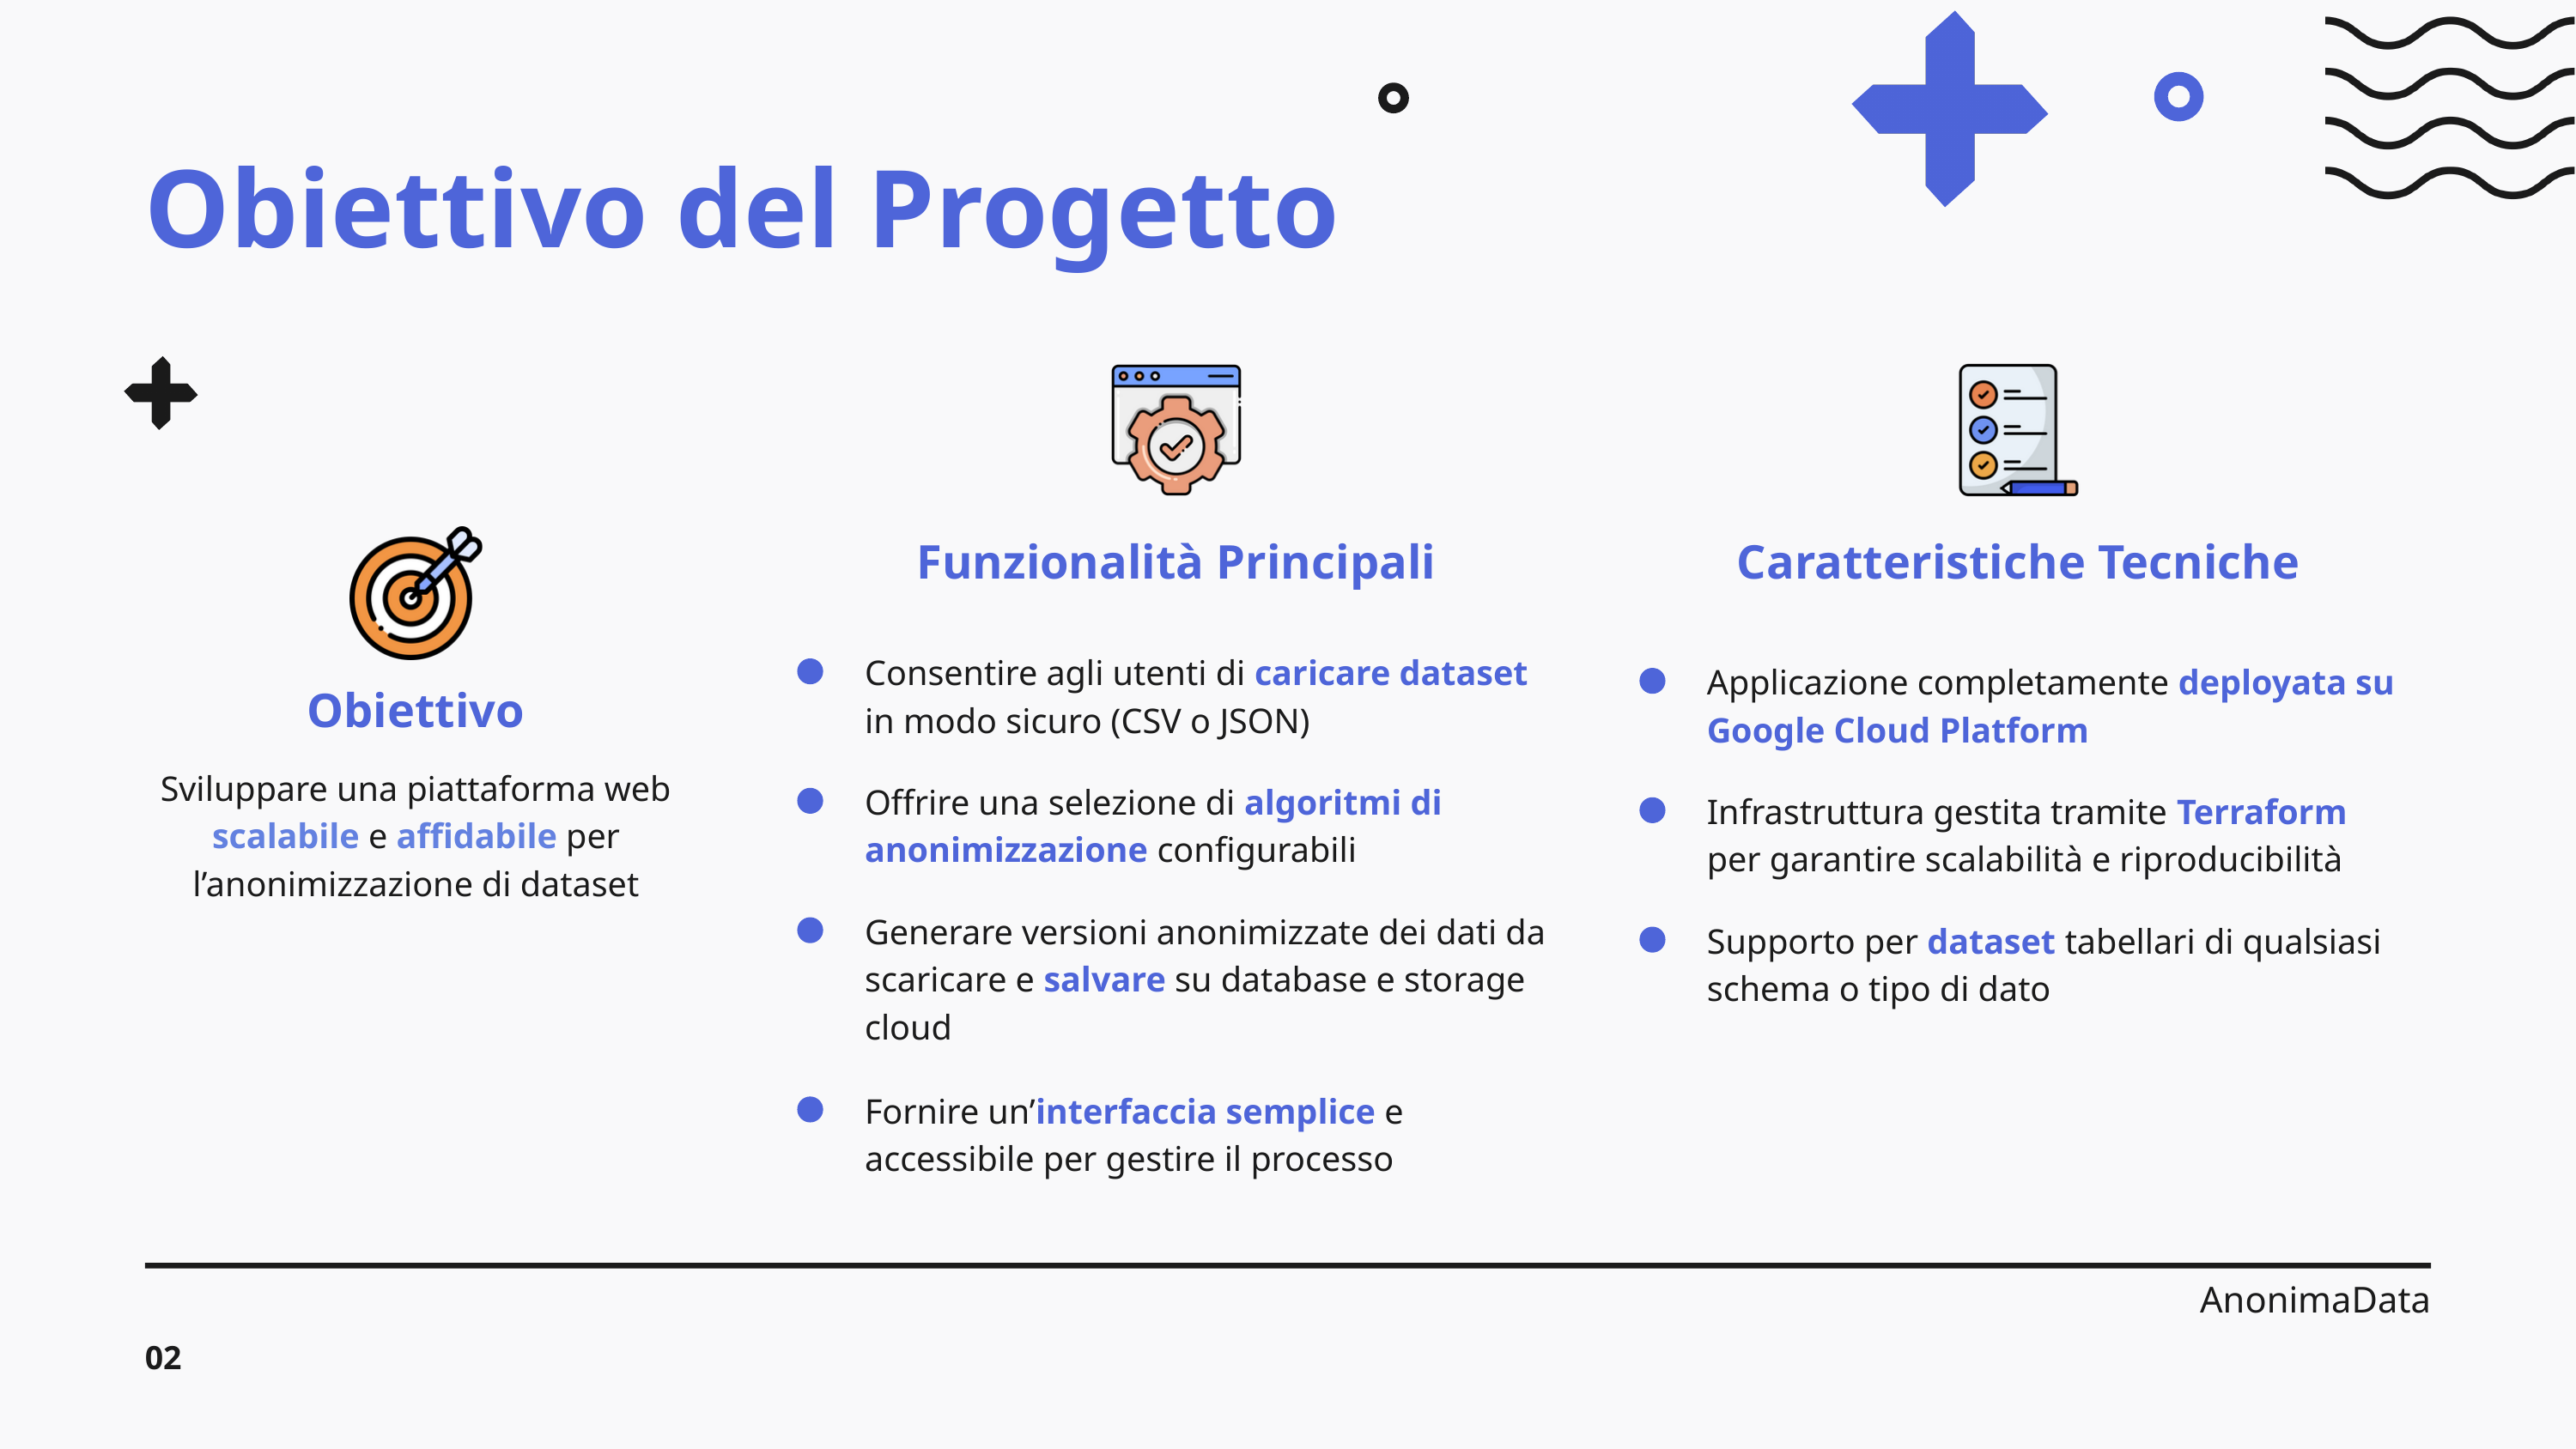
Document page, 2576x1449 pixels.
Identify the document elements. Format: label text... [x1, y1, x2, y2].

text_box Sviluppare una piattaforma web scalabile e affidabile per l’anonimizzazione di dataset [144, 761, 688, 904]
text_box [349, 526, 483, 660]
text_box [1952, 363, 2086, 497]
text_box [1639, 658, 2398, 1005]
text_box Obiettivo [208, 671, 623, 737]
text_box [1851, 10, 2049, 175]
text_box [124, 355, 198, 430]
text_box Funzionalità Principali [768, 523, 1585, 589]
text_box Caratteristiche Tecniche [1686, 523, 2351, 589]
text_box AnonimaData [1807, 1270, 2432, 1320]
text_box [2154, 71, 2204, 122]
text_box Obiettivo del Progetto [144, 151, 1981, 270]
text_box [1109, 363, 1243, 497]
text_box [2325, 0, 2575, 208]
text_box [797, 648, 1556, 1174]
text_box [144, 1263, 2432, 1269]
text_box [1377, 82, 1410, 114]
text_box 02 [144, 1331, 464, 1377]
